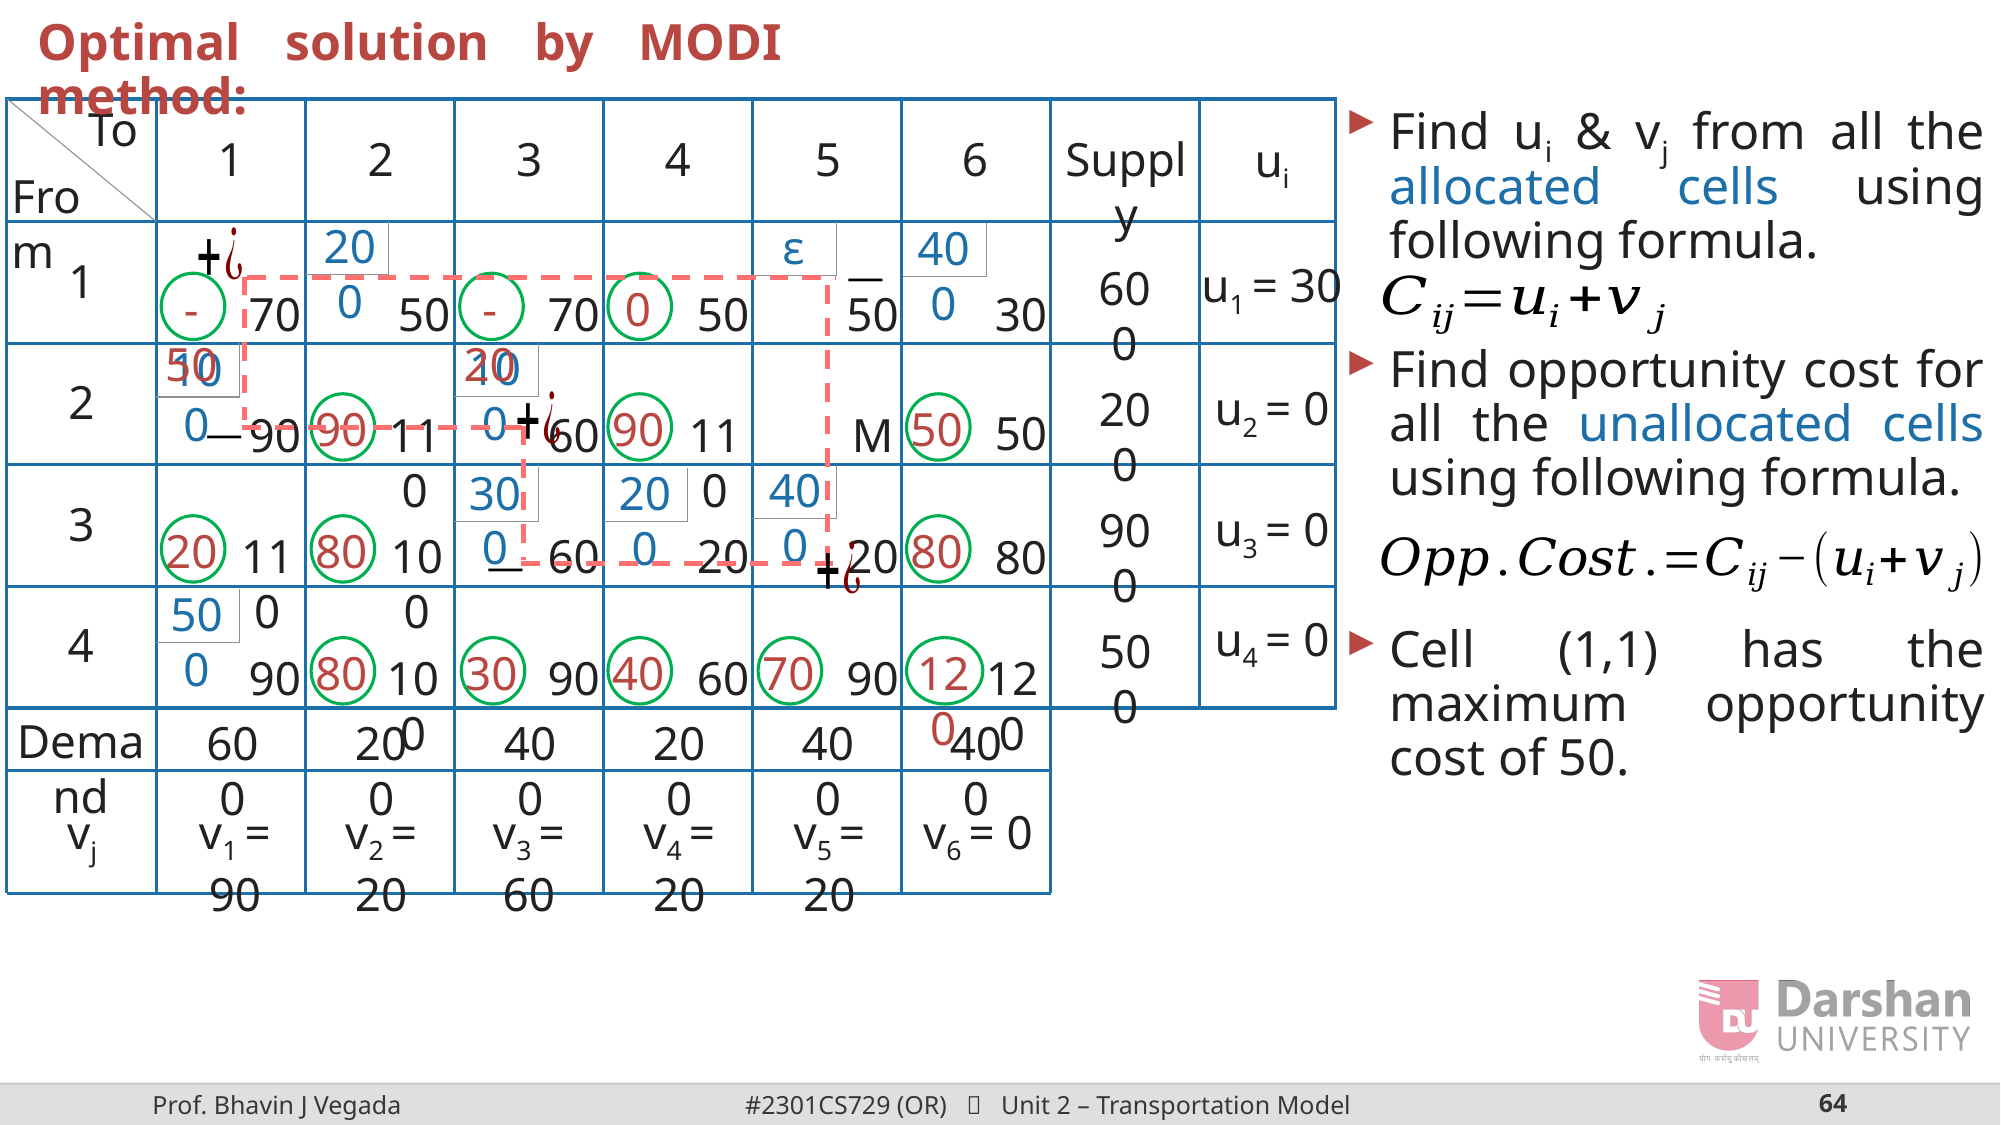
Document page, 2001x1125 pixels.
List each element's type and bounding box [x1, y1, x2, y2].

text_box [1699, 980, 1970, 1063]
text_box [0, 160, 5, 286]
text_box [0, 9, 2000, 929]
